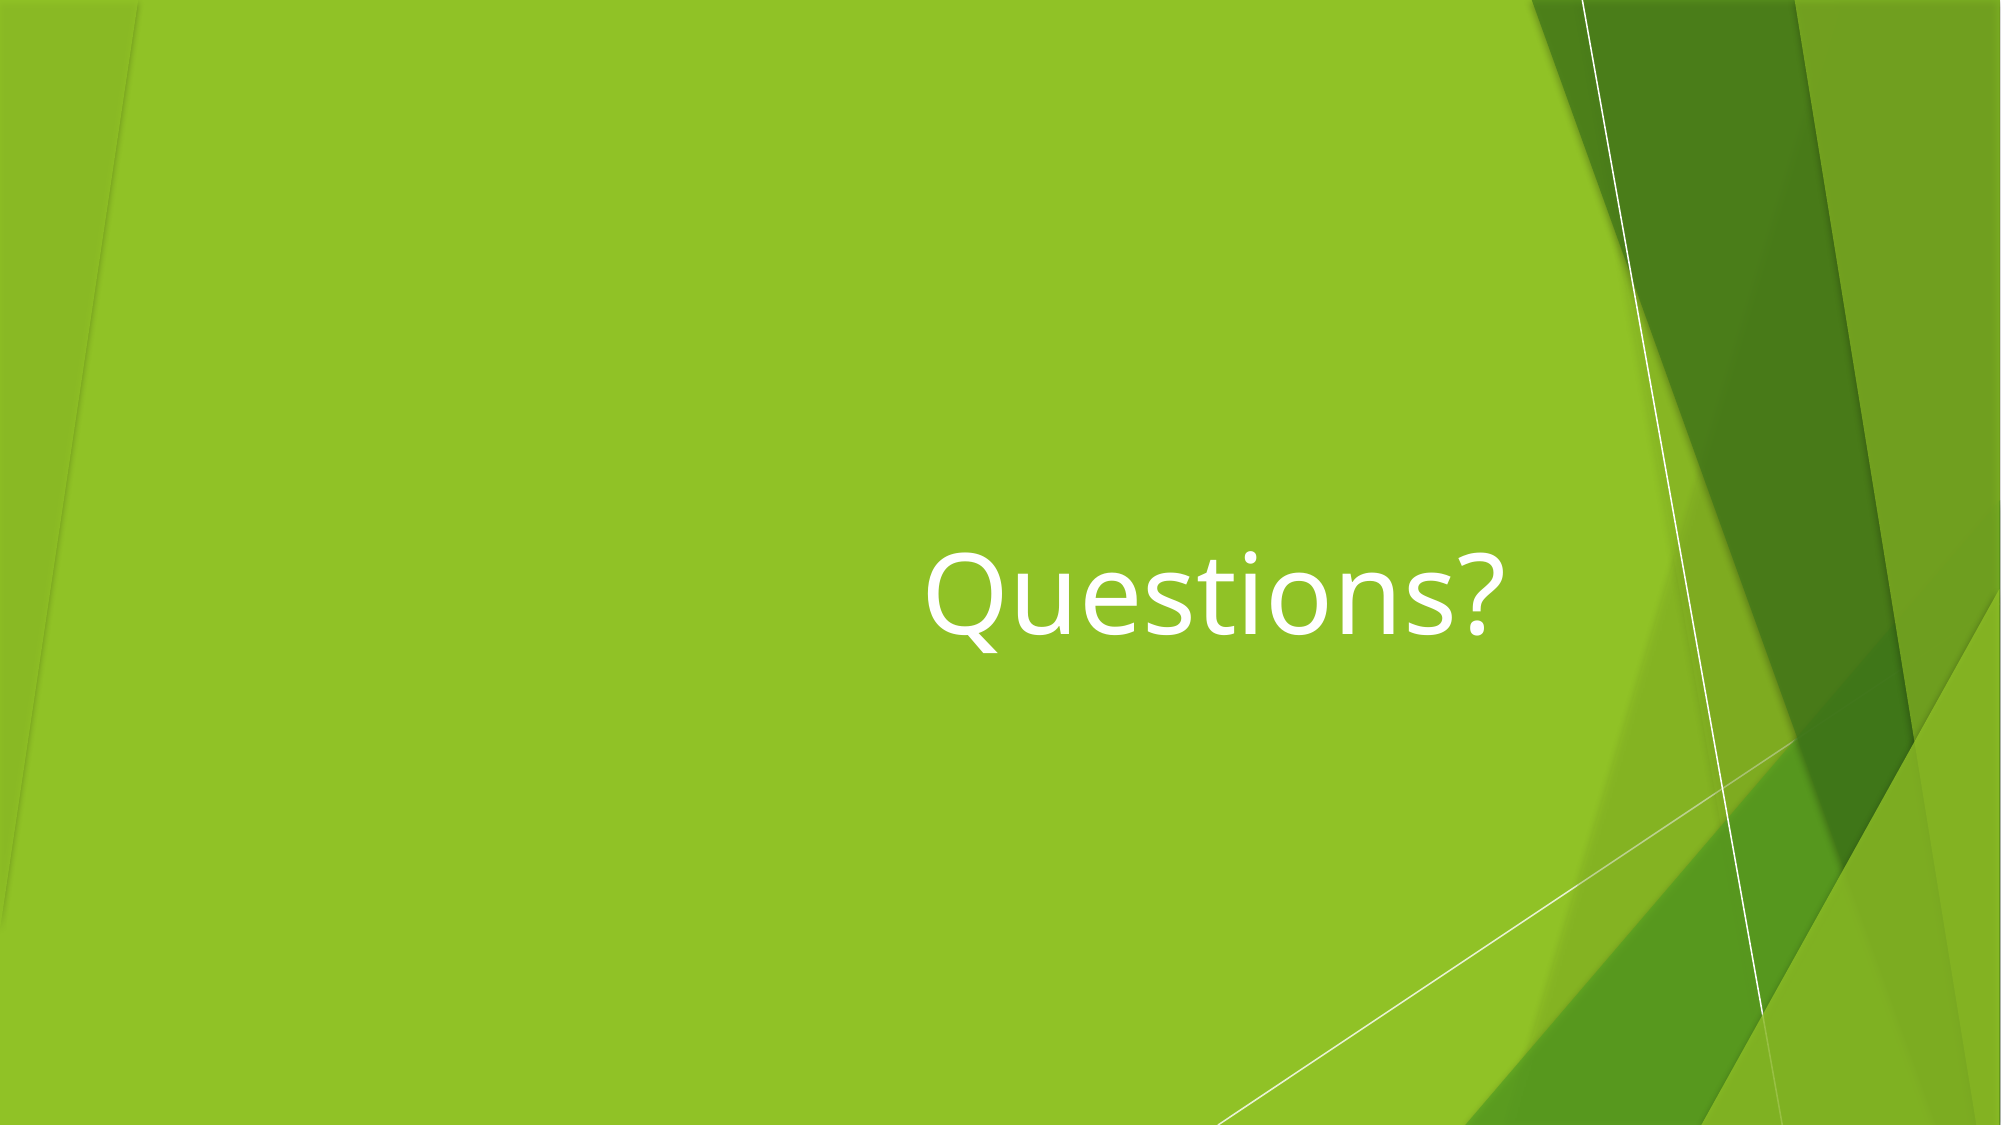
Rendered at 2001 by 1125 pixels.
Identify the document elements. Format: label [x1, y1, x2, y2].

text_box [0, 0, 2000, 1125]
